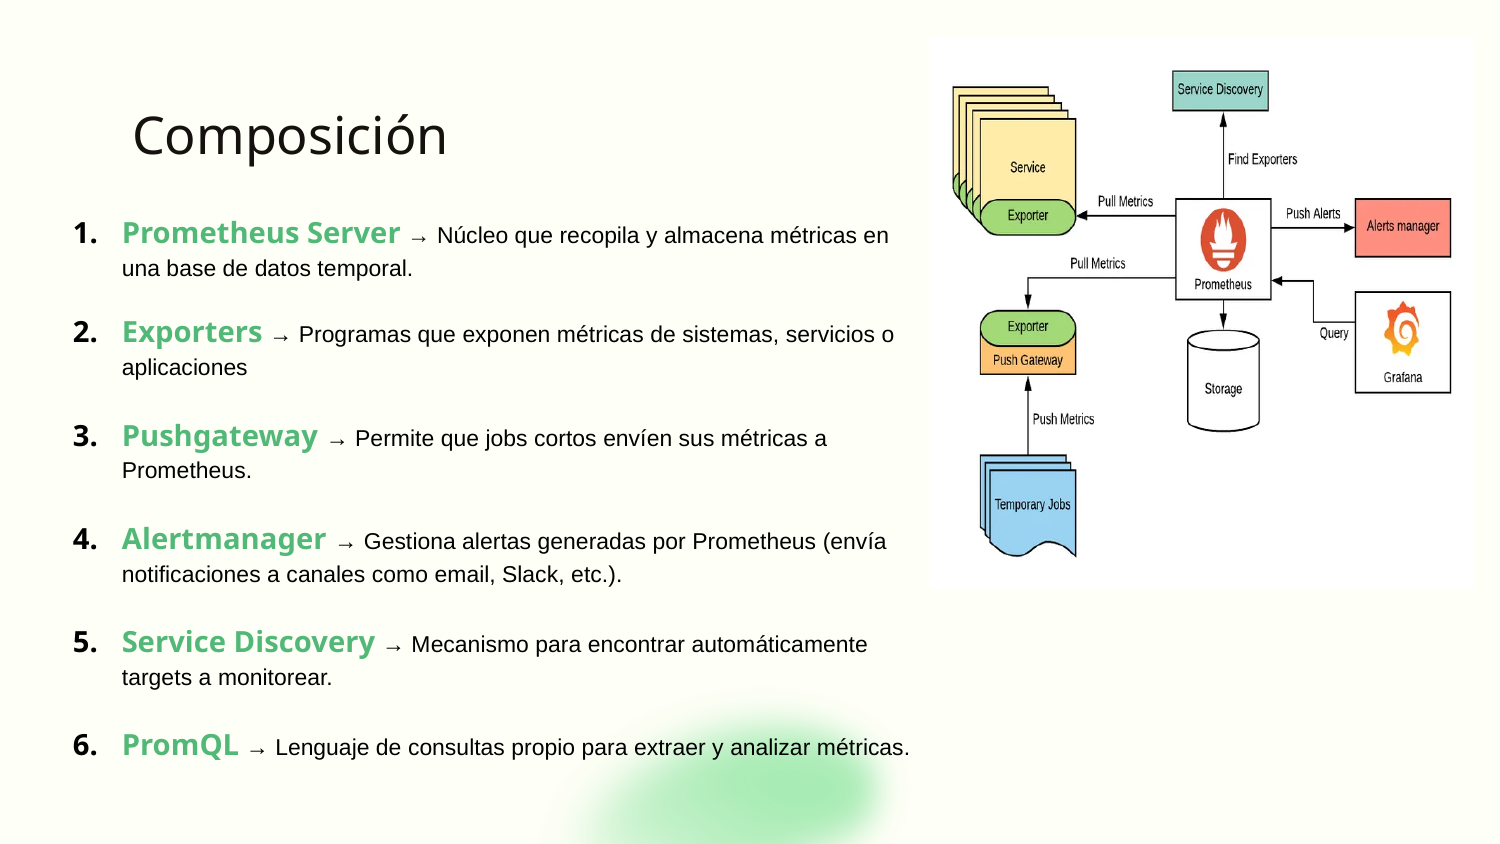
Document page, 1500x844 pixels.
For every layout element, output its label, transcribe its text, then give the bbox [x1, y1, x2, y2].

text_box Prometheus Server → Núcleo que recopila y almacena métricas en una base de datos temporal. Exporters → Programas que exponen métricas de sistemas, servicios o aplicaciones Pushgateway → Permite que jobs cortos envíen sus métricas a Prometheus. Alertmanager → Gestiona alertas generadas por Prometheus (envía notificaciones a canales como email, Slack, etc.). Service Discovery → Mecanismo para encontrar automáticamente targets a monitorear. PromQL → Lenguaje de consultas propio para extraer y analizar métricas. [31, 194, 941, 809]
picture [445, 37, 1475, 844]
title Composición [117, 87, 750, 194]
